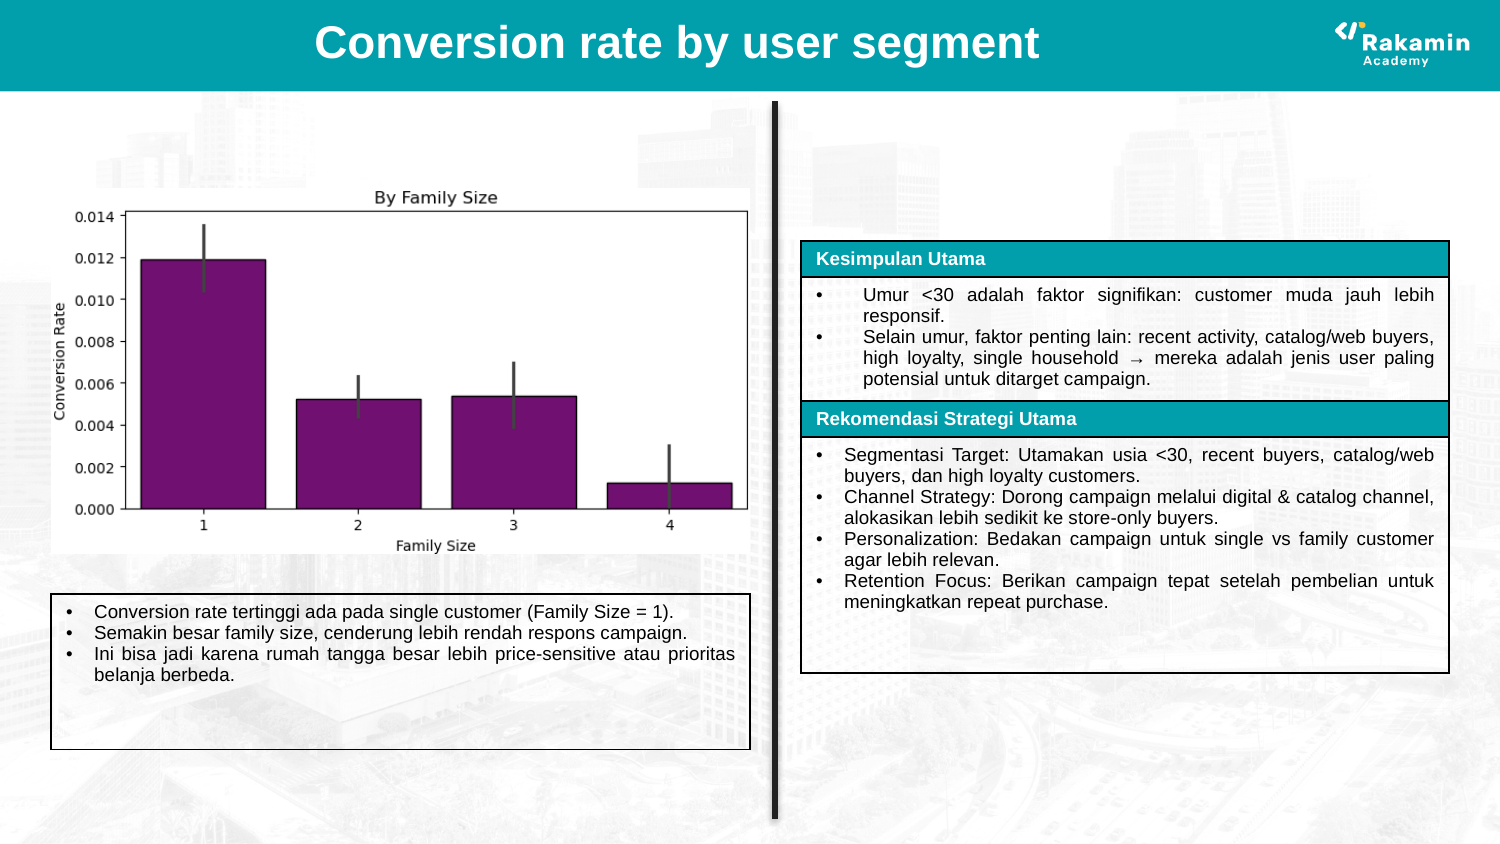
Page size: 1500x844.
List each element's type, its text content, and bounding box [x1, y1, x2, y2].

table_header Conversion rate tertinggi ada pada single customer (Family Size = 1). Semakin besar family size, cenderung lebih rendah respons campaign. Ini bisa jadi karena rumah tangga besar lebih price-sensitive atau prioritas belanja berbeda. [52, 595, 749, 749]
picture [0, 0, 1500, 844]
table_cell Segmentasi Target: Utamakan usia <30, recent buyers, catalog/web buyers, dan high loyalty customers. Channel Strategy: Dorong campaign melalui digital & catalog channel, alokasikan lebih sedikit ke store-only buyers. Personalization: Bedakan campaign untuk single vs family customer agar lebih relevan. Retention Focus: Berikan campaign tepat setelah pembelian untuk meningkatkan repeat purchase. [802, 438, 1448, 672]
table_cell Umur <30 adalah faktor signifikan: customer muda jauh lebih responsif. Selain umur, faktor penting lain: recent activity, catalog/web buyers, high loyalty, single household → mereka adalah jenis user paling potensial untuk ditarget campaign. [802, 278, 1448, 400]
table_cell Rekomendasi Strategi Utama [802, 402, 1448, 436]
title Conversion rate by user segment [51, 0, 1304, 92]
table_header Kesimpulan Utama [802, 242, 1448, 276]
